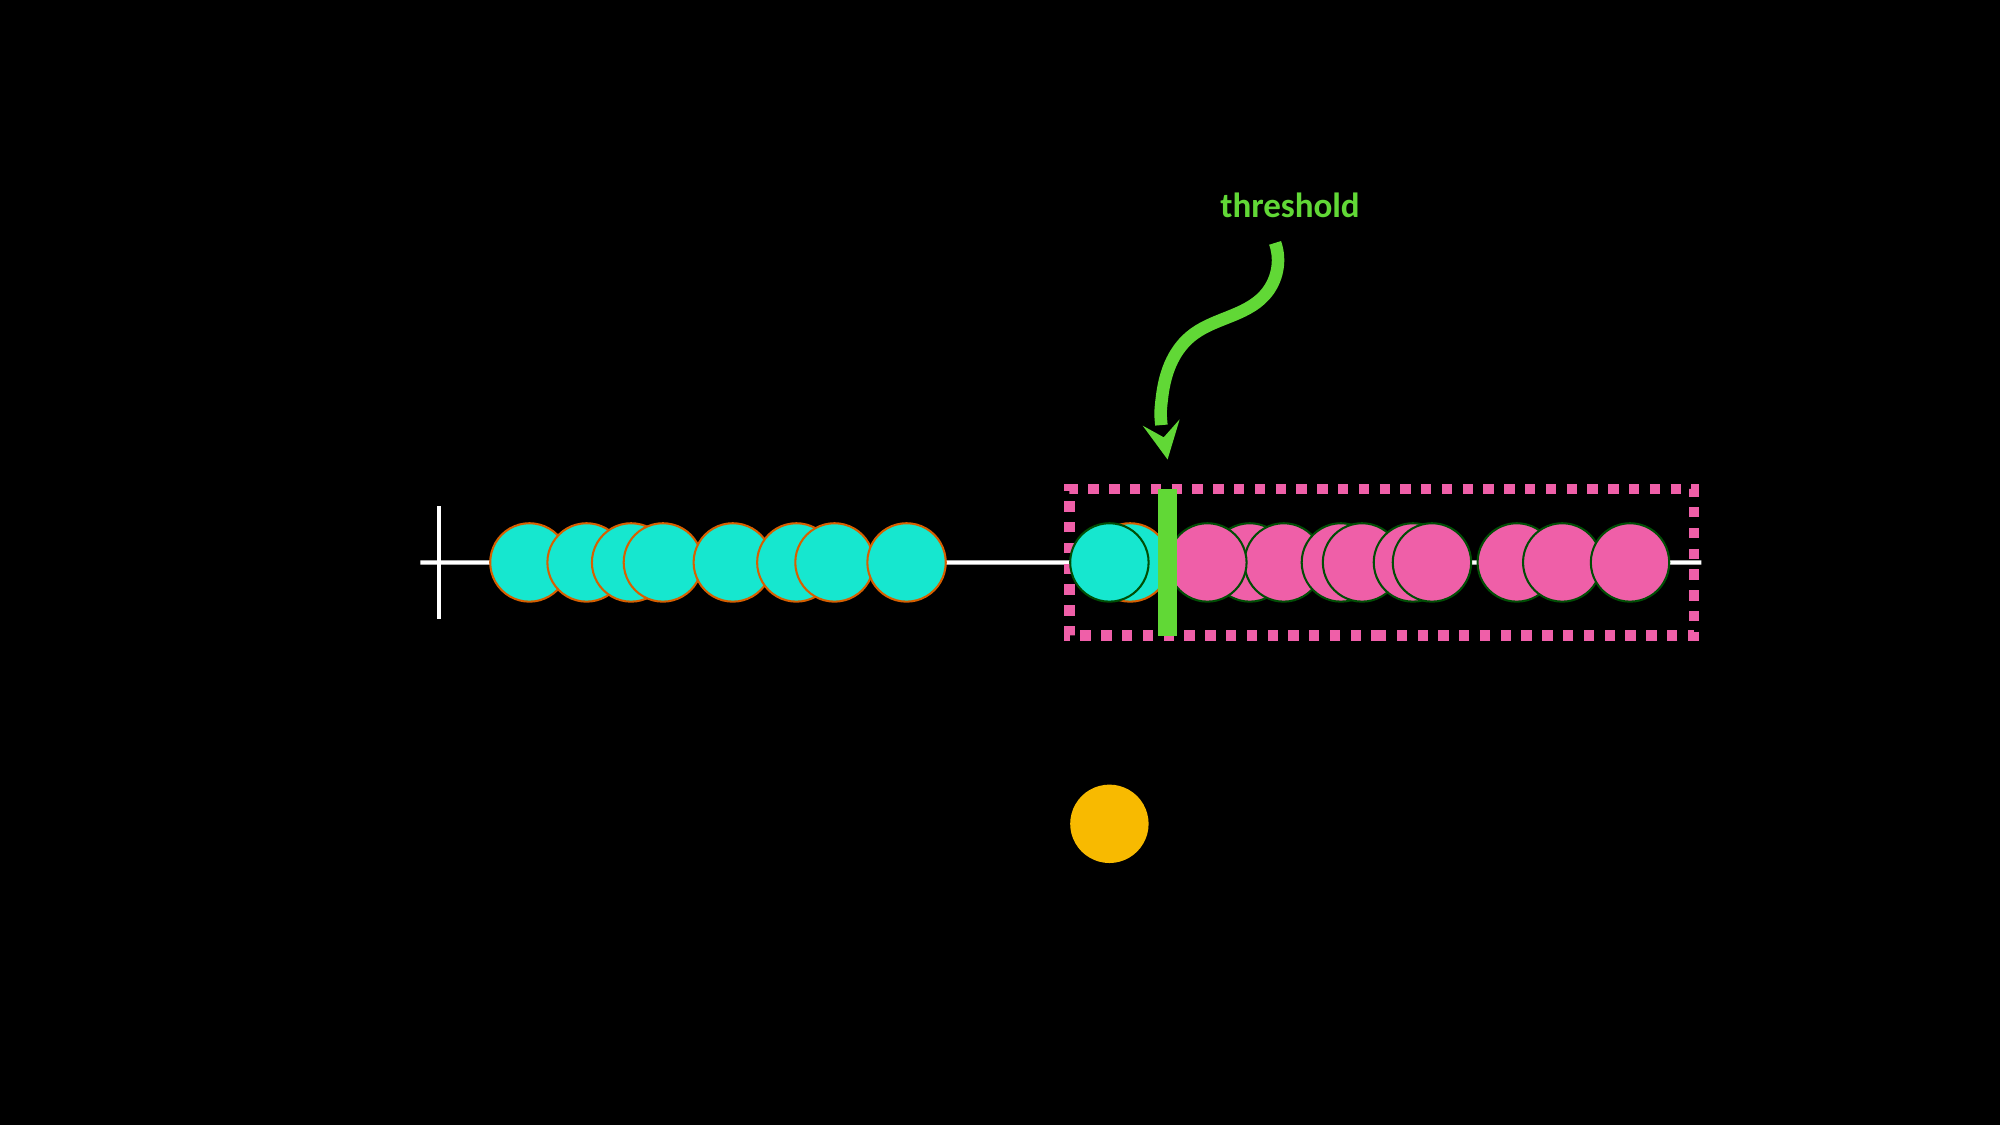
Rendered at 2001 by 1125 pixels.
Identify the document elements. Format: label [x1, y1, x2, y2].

text_box [1070, 784, 1149, 864]
text_box [1367, 522, 1670, 602]
text_box [1070, 523, 1149, 602]
text_box [1069, 489, 1158, 636]
text_box [1367, 489, 1695, 636]
text_box [1160, 176, 1367, 636]
text_box [489, 522, 946, 602]
